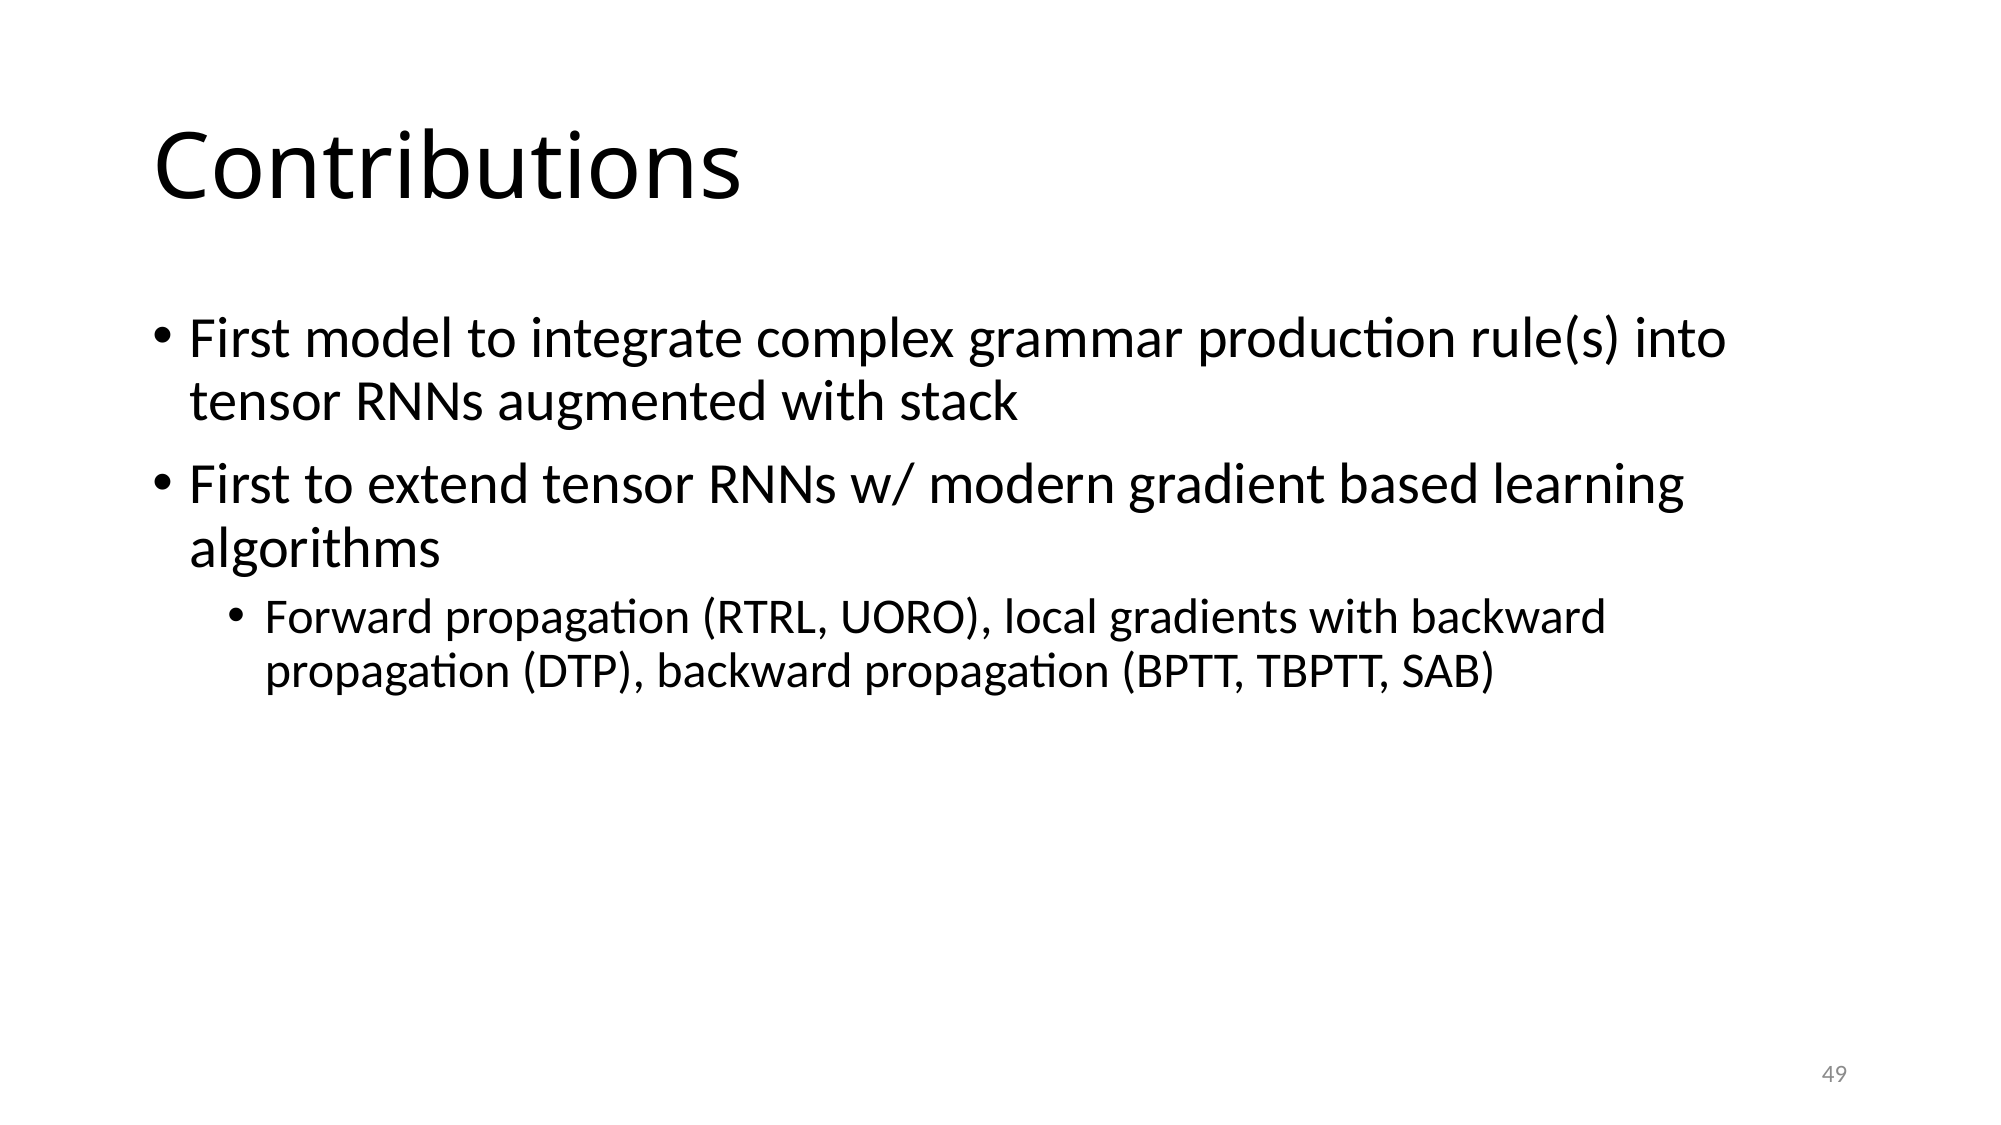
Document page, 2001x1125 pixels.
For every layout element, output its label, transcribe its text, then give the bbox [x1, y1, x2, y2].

title Contributions [137, 59, 1863, 278]
slide_number 49 [1412, 1042, 1863, 1103]
list First model to integrate complex grammar production rule(s) into tensor RNNs augmented with stack First to extend tensor RNNs w/ modern gradient based learning algorithms Forward propagation (RTRL, UORO), local gradients with backward propagation (DTP), backward propagation (BPTT, TBPTT, SAB) [137, 299, 1863, 1014]
